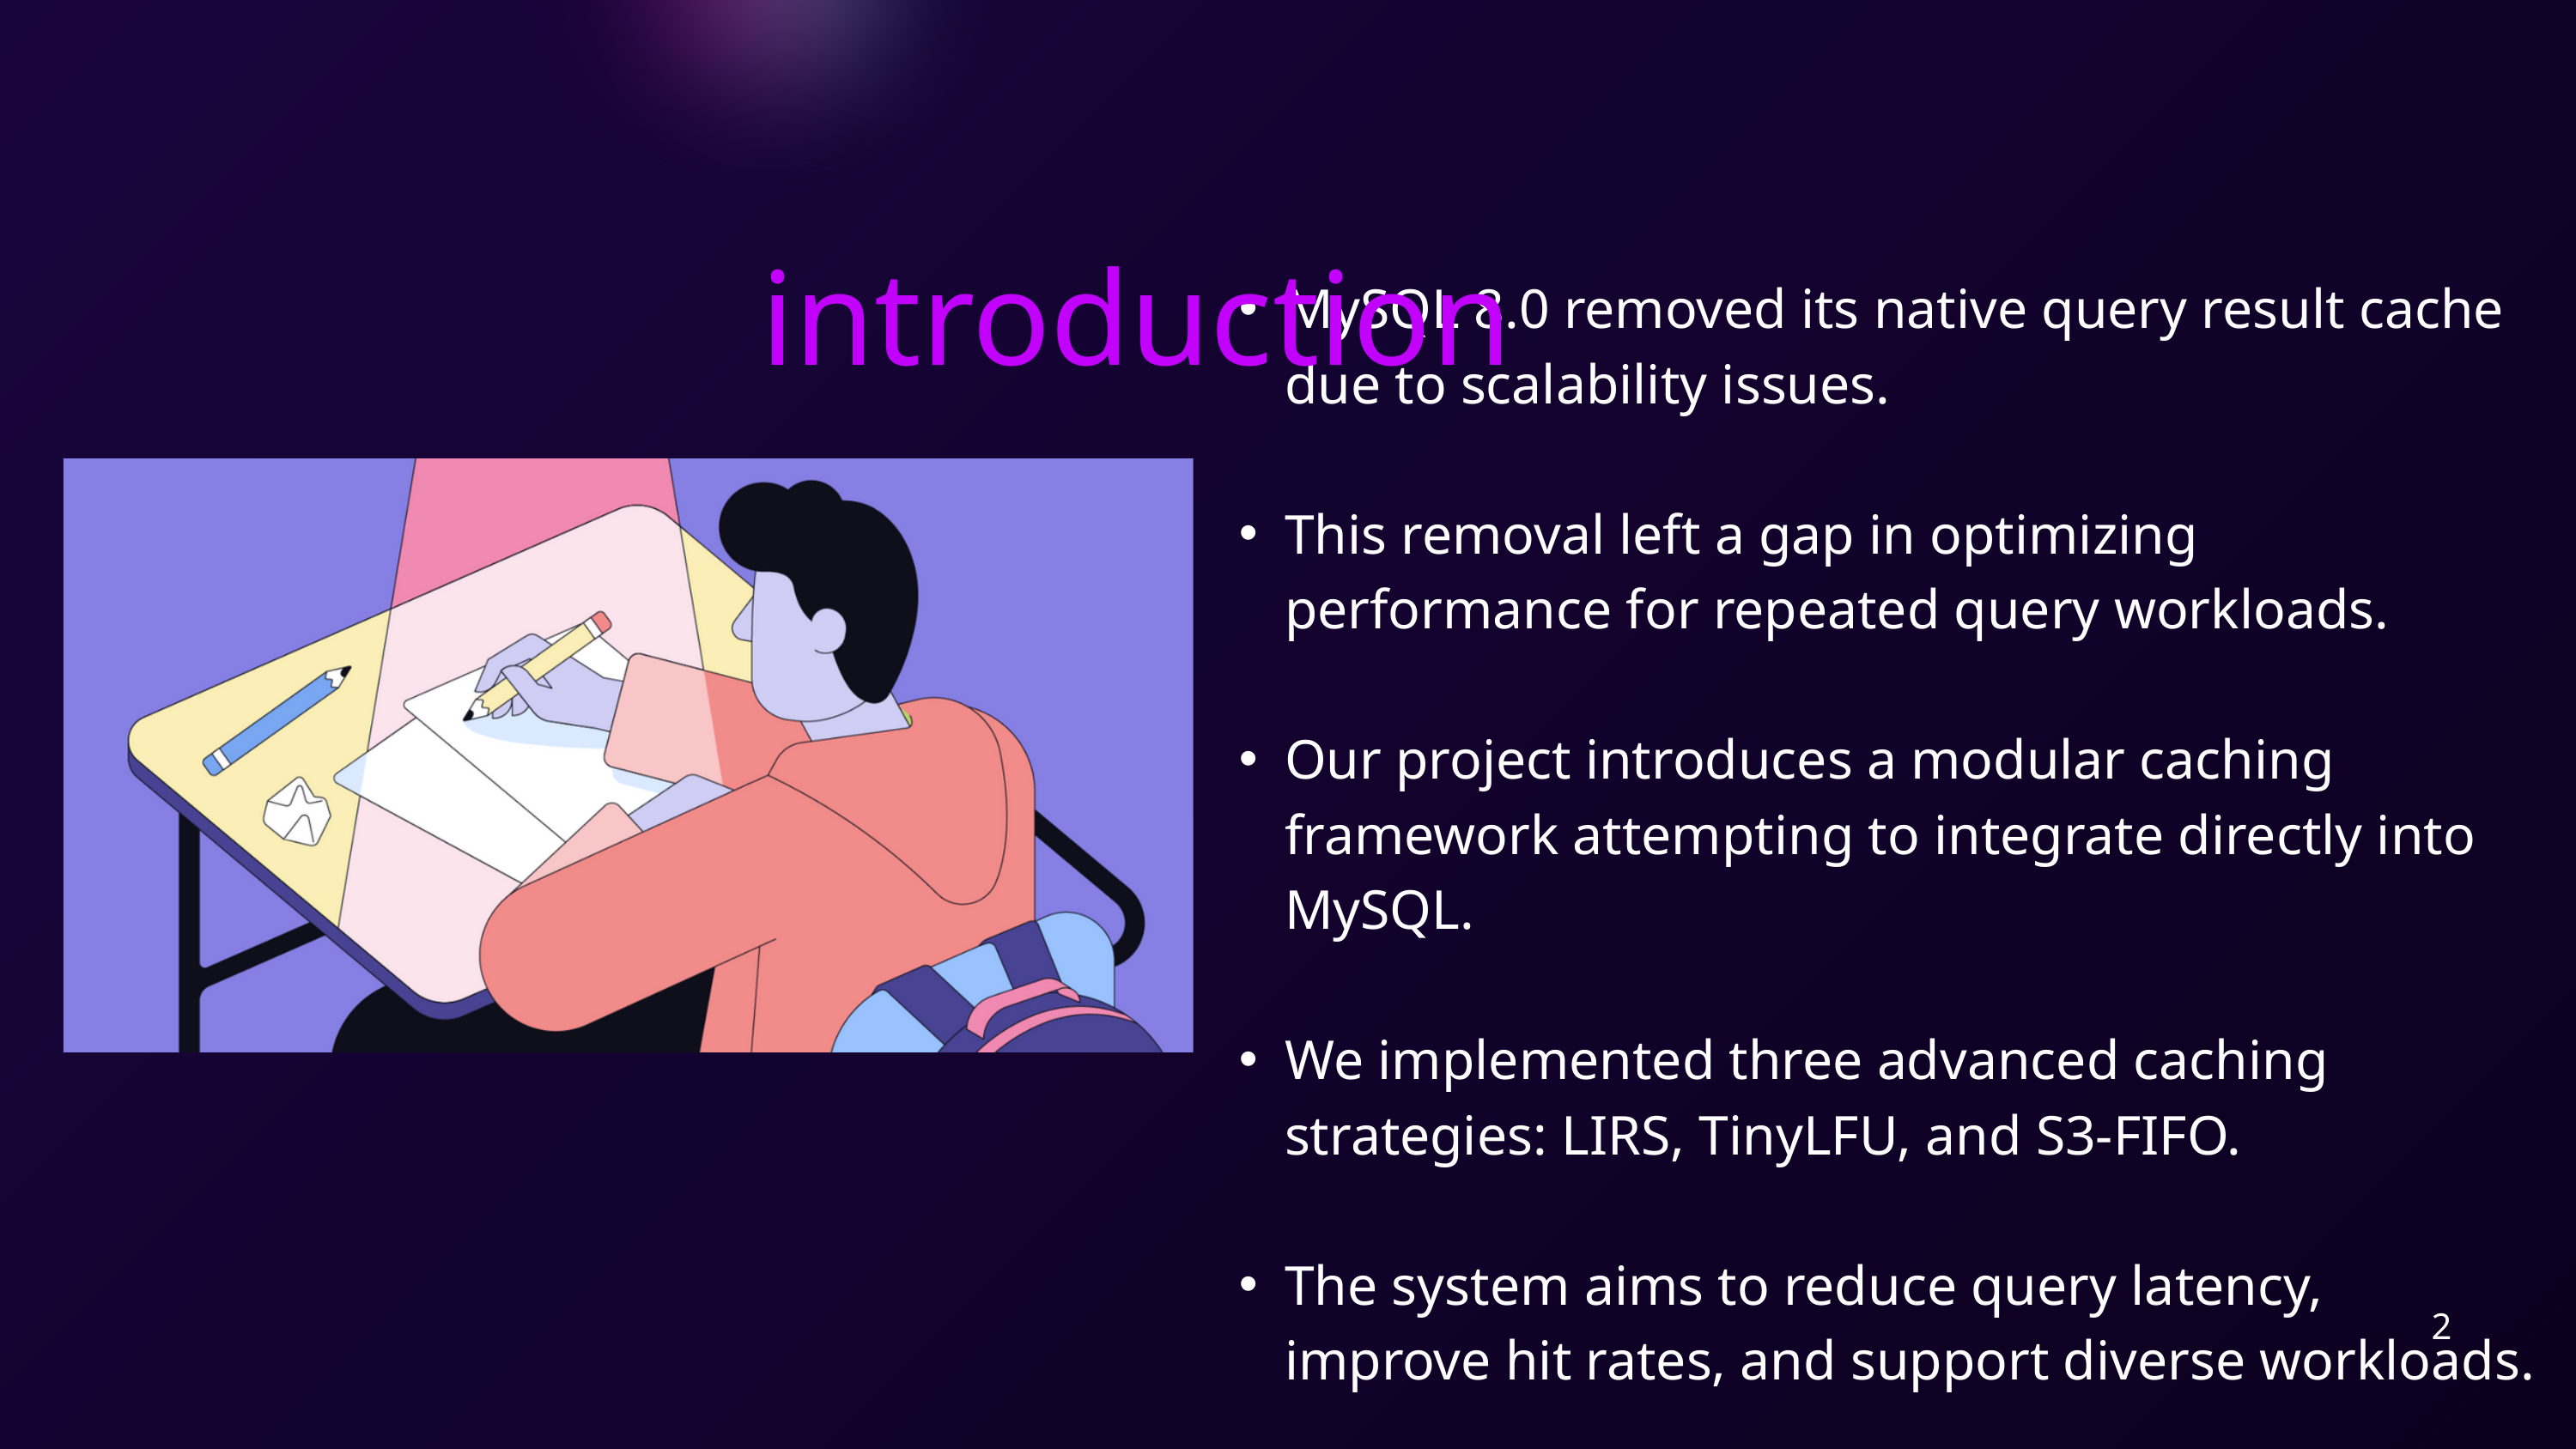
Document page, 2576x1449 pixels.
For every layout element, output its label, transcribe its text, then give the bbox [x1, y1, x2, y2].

text_box introduction [761, 27, 1815, 573]
text_box MySQL 8.0 removed its native query result cache due to scalability issues. This removal left a gap in optimizing performance for repeated query workloads. Our project introduces a modular caching framework attempting to integrate directly into MySQL. We implemented three advanced caching strategies: LIRS, TinyLFU, and S3-FIFO. The system aims to reduce query latency, improve hit rates, and support diverse workloads. [1193, 264, 2537, 1449]
text_box [63, 458, 1193, 1052]
text_box [520, 0, 1015, 217]
text_box 2 [2431, 1296, 2452, 1348]
